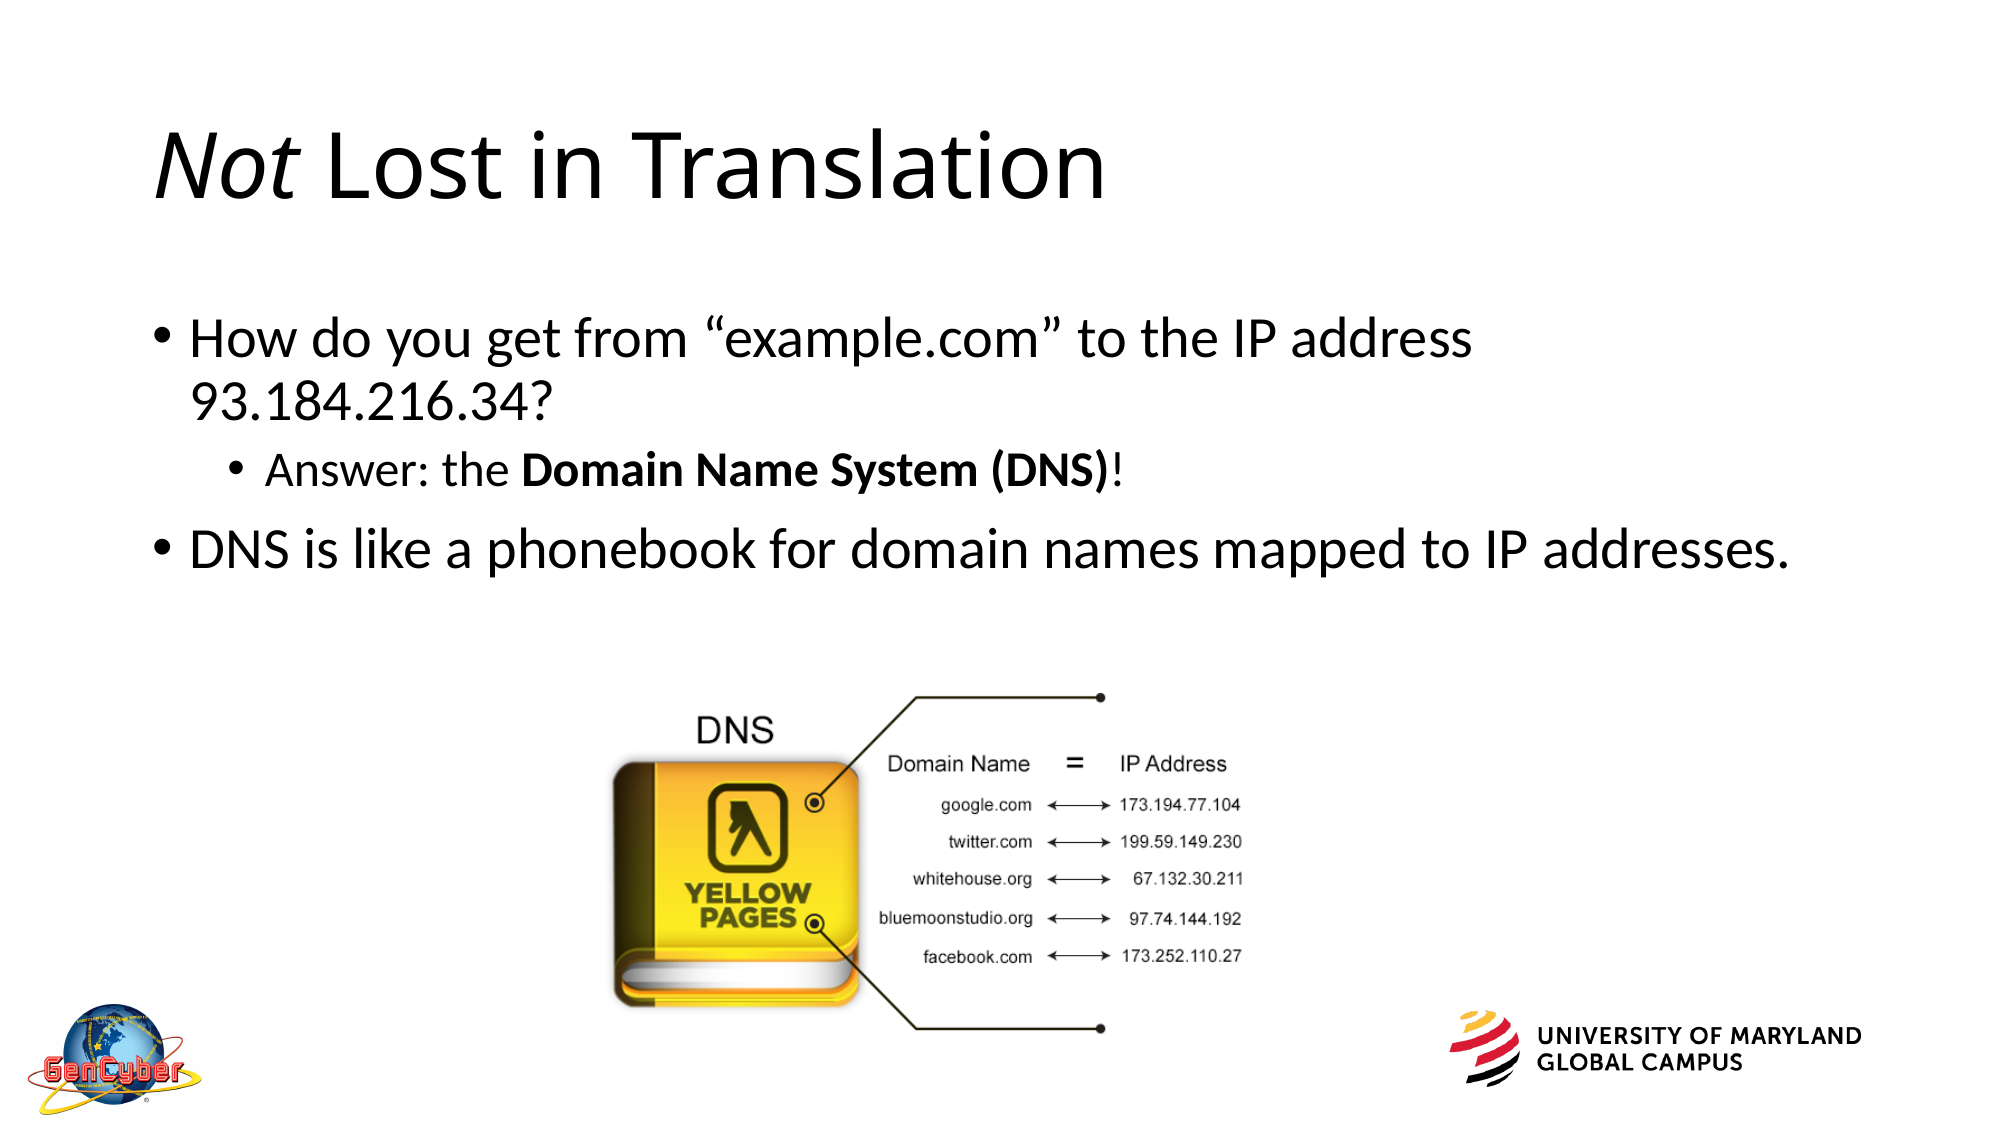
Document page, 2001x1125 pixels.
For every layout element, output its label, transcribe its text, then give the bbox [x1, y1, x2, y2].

list How do you get from “example.com” to the IP address 93.184.216.34? Answer: the Domain Name System (DNS)! DNS is like a phonebook for domain names mapped to IP addresses. [137, 299, 1863, 1014]
title Not Lost in Translation [137, 59, 1863, 278]
picture [1447, 1014, 1863, 1088]
picture [25, 1000, 203, 1118]
picture [589, 674, 1283, 1066]
